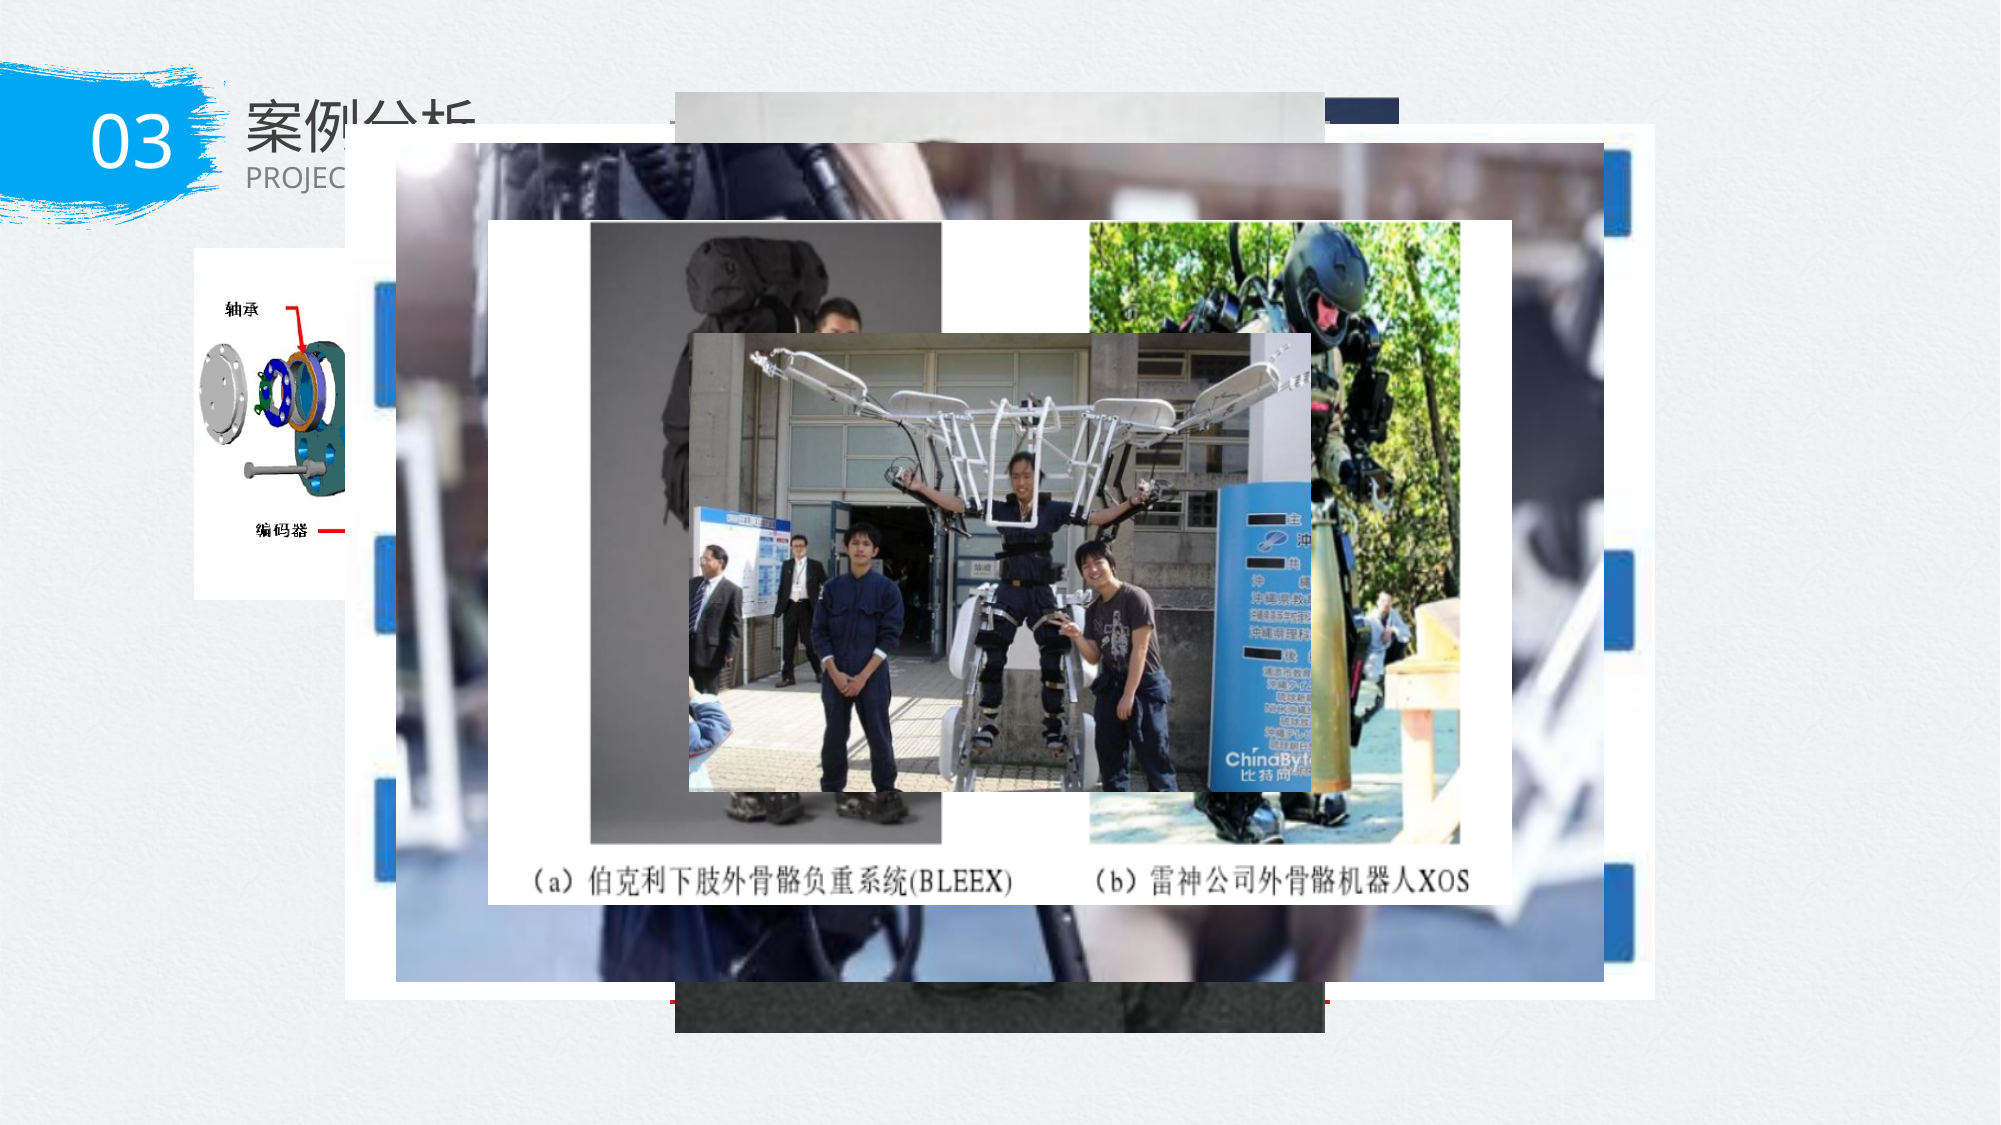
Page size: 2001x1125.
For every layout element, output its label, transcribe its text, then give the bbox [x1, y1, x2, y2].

text_box 案例分析 PROJECT ANALYSIS [231, 82, 986, 203]
picture [0, 0, 2001, 1125]
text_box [0, 56, 231, 230]
